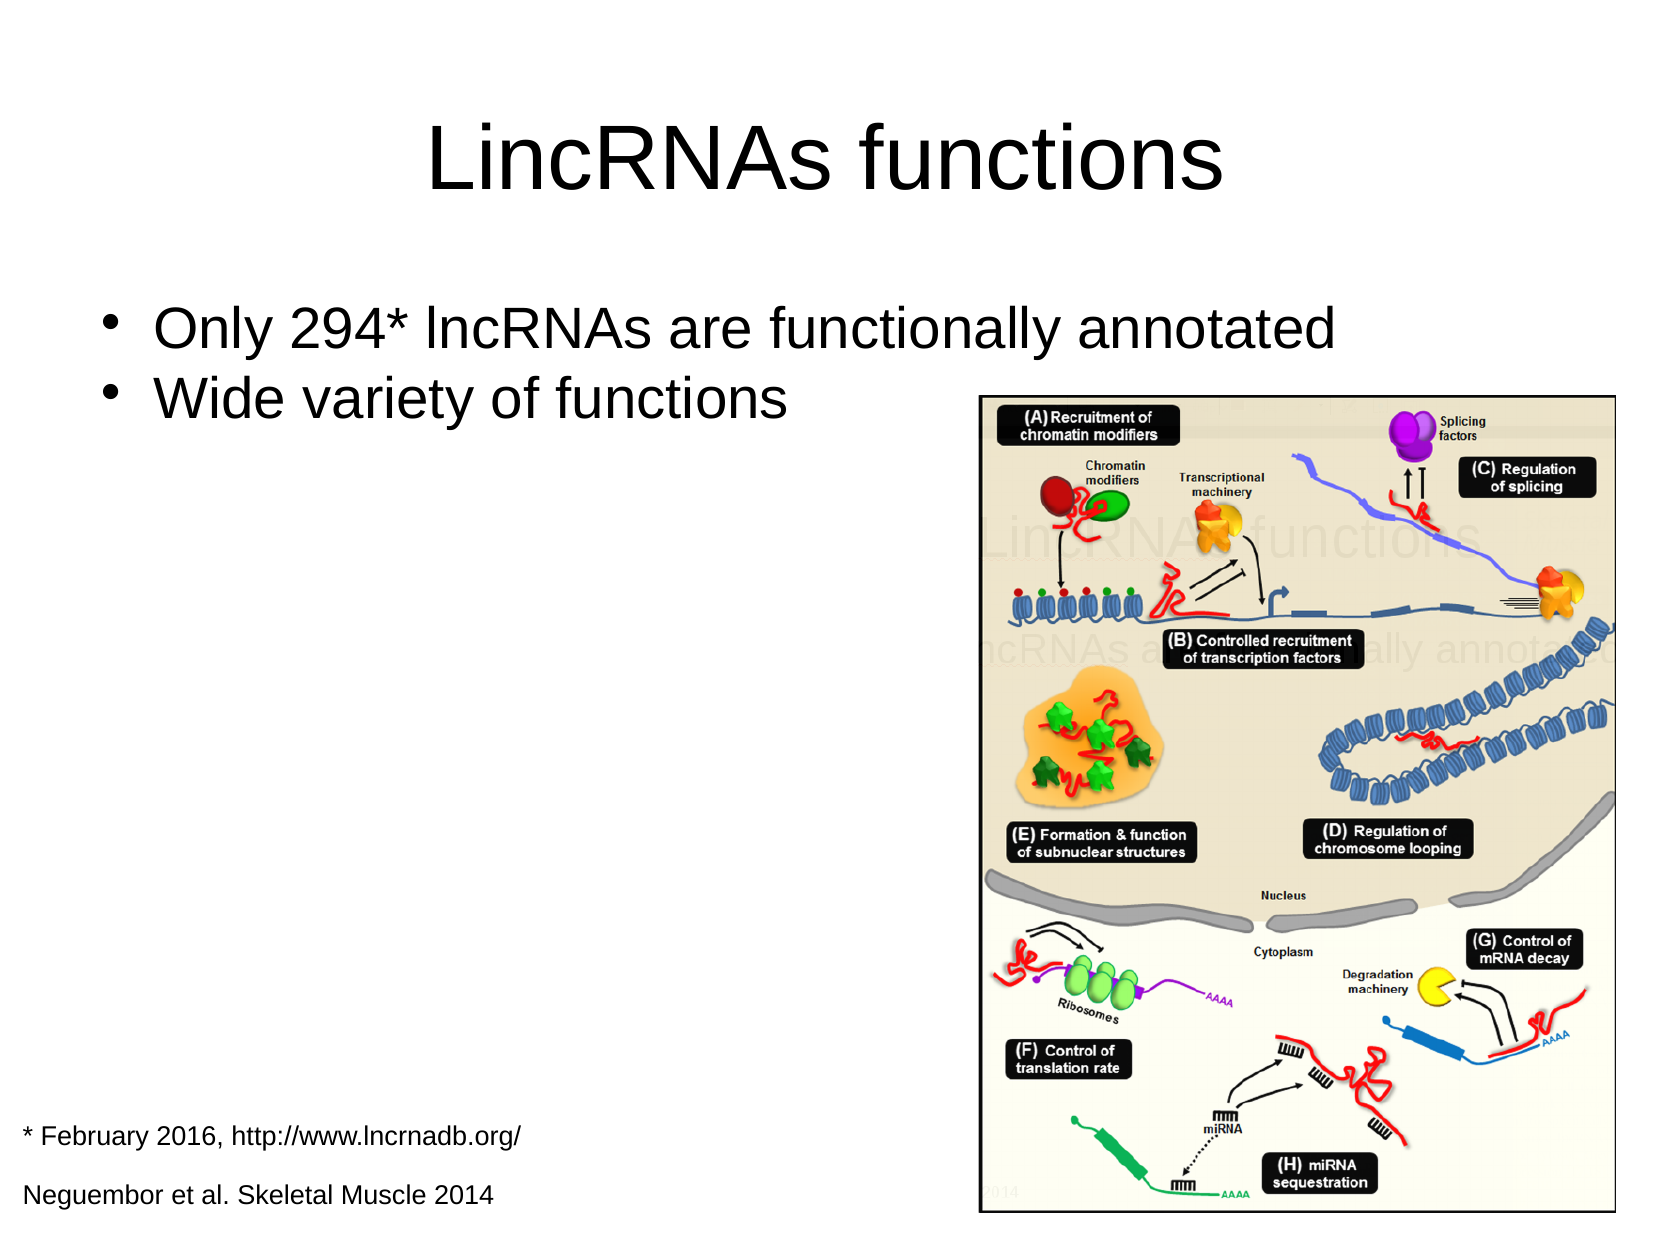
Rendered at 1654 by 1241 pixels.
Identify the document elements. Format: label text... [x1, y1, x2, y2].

picture [977, 395, 1616, 1213]
text_box * February 2016, http://www.lncrnadb.org/ [7, 1110, 691, 1168]
text_box Neguembor et al. Skeletal Muscle 2014 [7, 1170, 691, 1227]
text_box LincRNAs functions [82, 49, 1570, 256]
text_box Only 294* lncRNAs are functionally annotated Wide variety of functions [82, 289, 1571, 1009]
